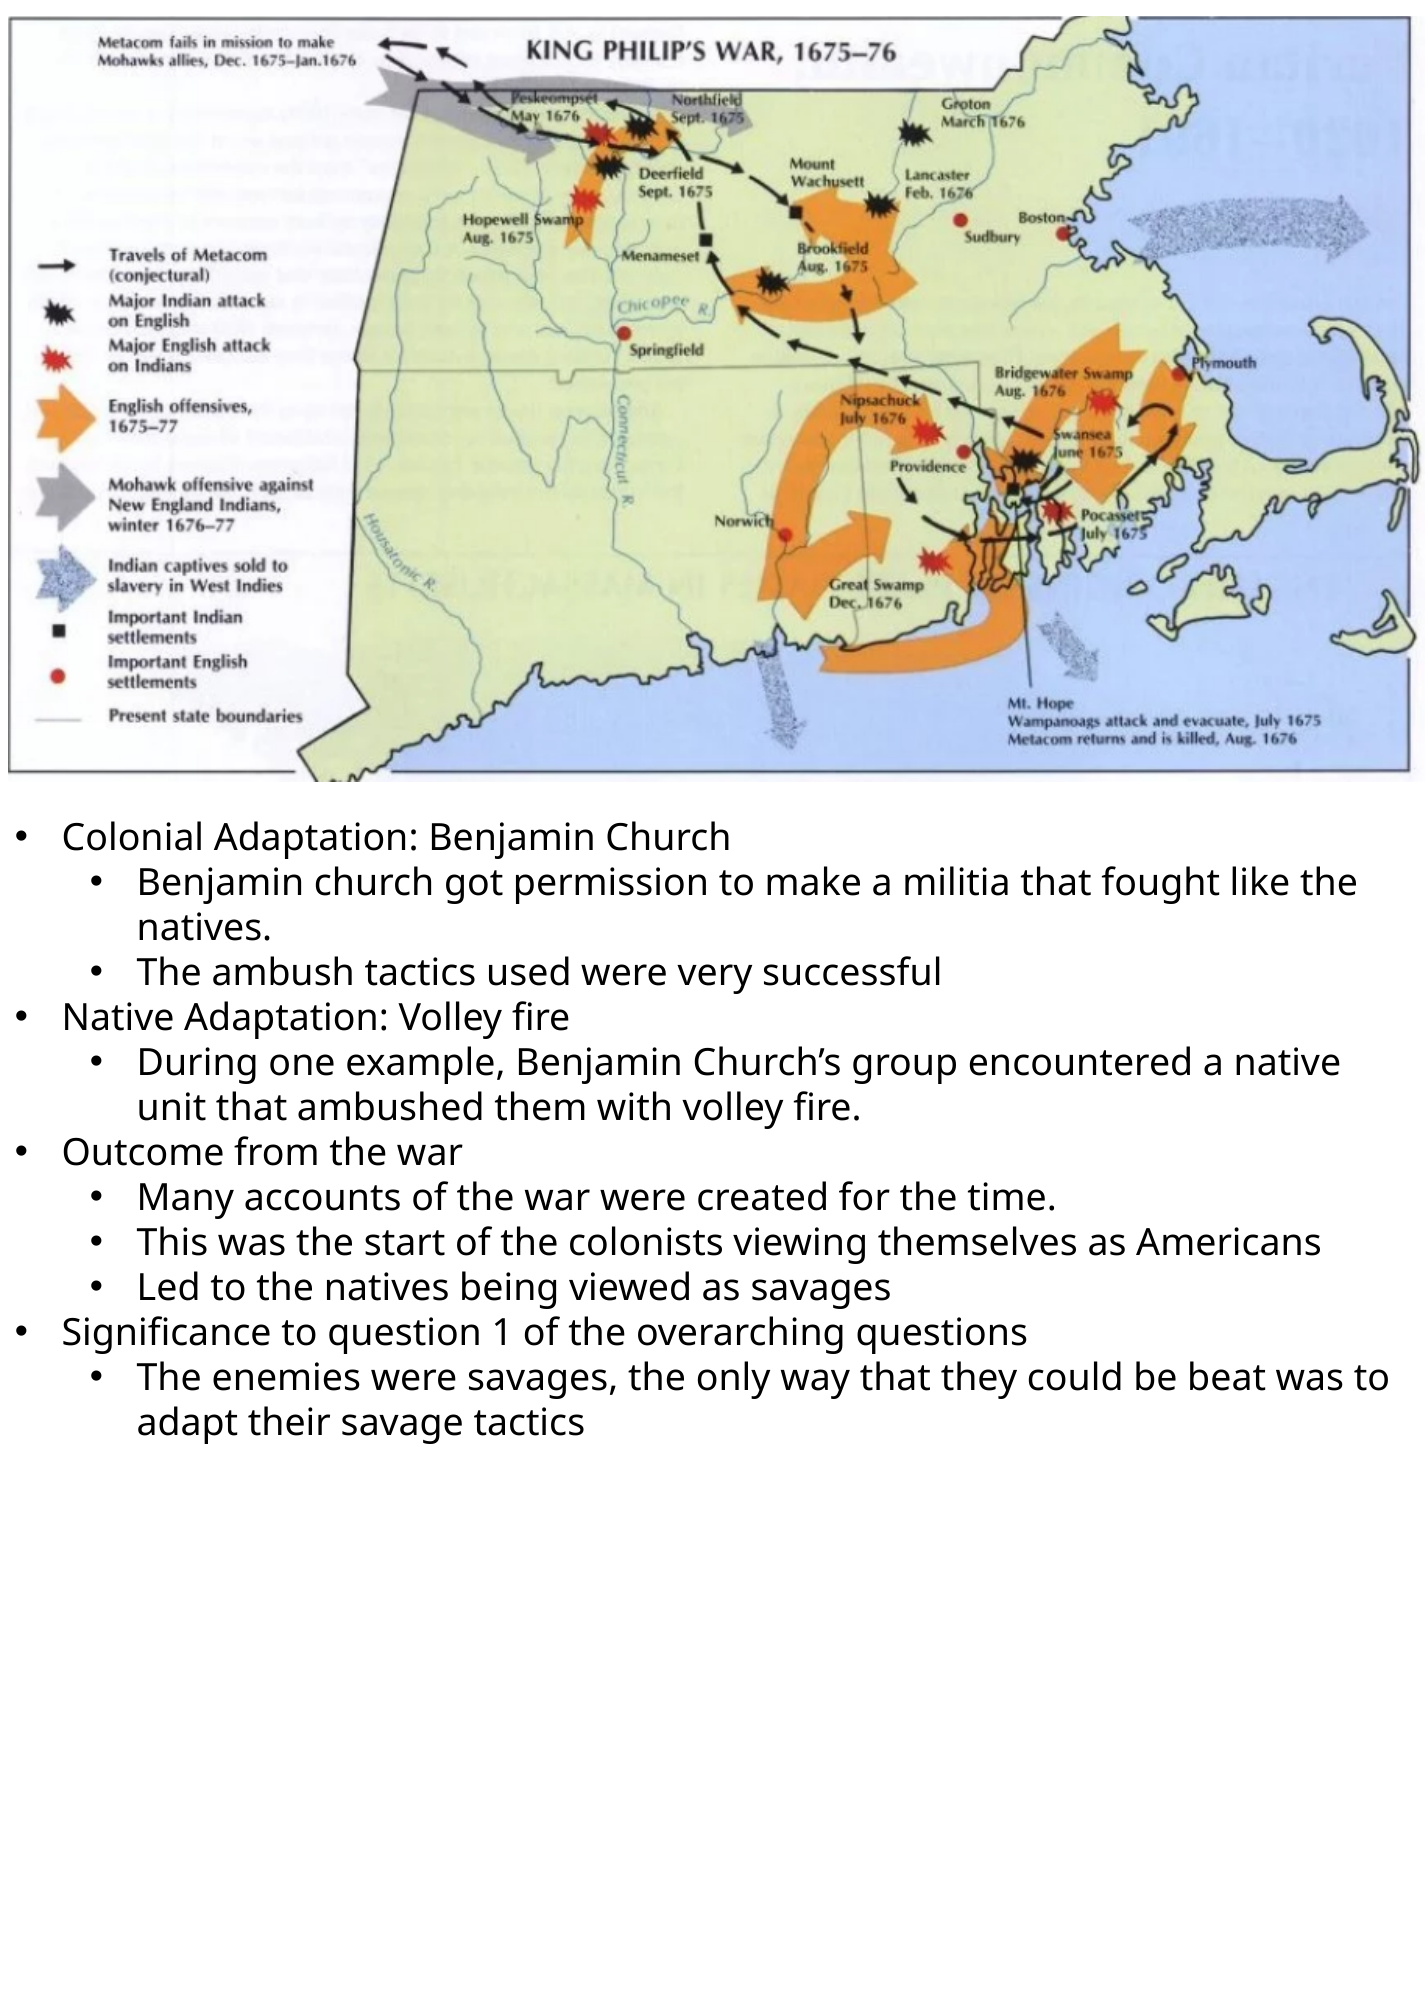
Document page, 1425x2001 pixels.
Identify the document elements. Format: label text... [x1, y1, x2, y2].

text_box Colonial Adaptation: Benjamin Church Benjamin church got permission to make a militia that fought like the natives. The ambush tactics used were very successful Native Adaptation: Volley fire During one example, Benjamin Church’s group encountered a native unit that ambushed them with volley fire. Outcome from the war Many accounts of the war were created for the time. This was the start of the colonists viewing themselves as Americans Led to the natives being viewed as savages Significance to question 1 of the overarching questions The enemies were savages, the only way that they could be beat was to adapt their savage tactics [0, 805, 1425, 1451]
picture [8, 15, 1425, 782]
